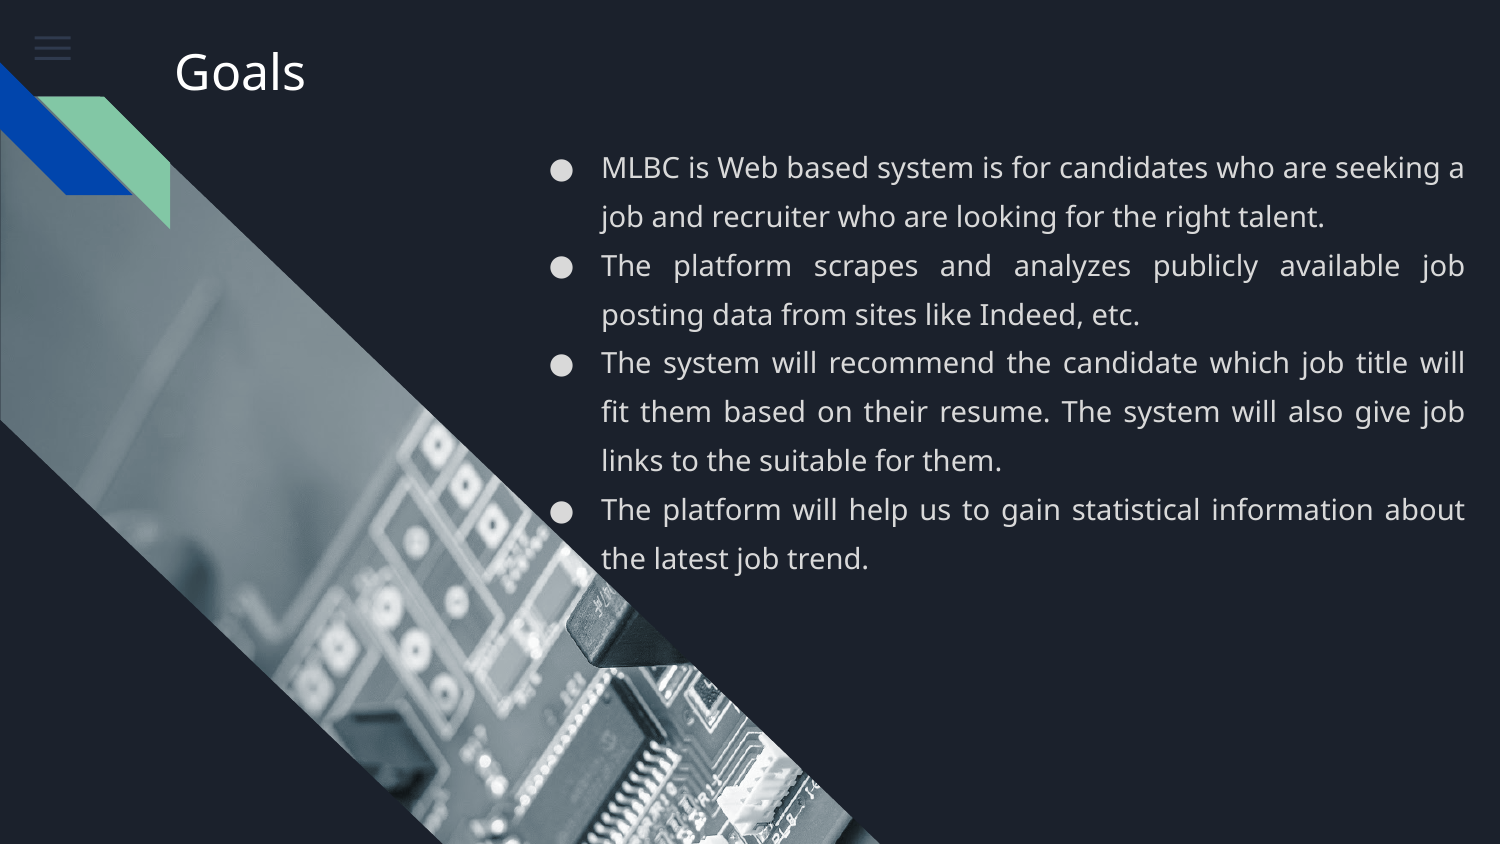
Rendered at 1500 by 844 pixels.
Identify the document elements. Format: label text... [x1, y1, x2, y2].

picture [0, 97, 880, 844]
title Goals [159, 24, 1315, 175]
text_box MLBC is Web based system is for candidates who are seeking a job and recruiter who are looking for the right talent. The platform scrapes and analyzes publicly available job posting data from sites like Indeed, etc. The system will recommend the candidate which job title will fit them based on their resume. The system will also give job links to the suitable for them. The platform will help us to gain statistical information about the latest job trend. [510, 120, 1482, 411]
